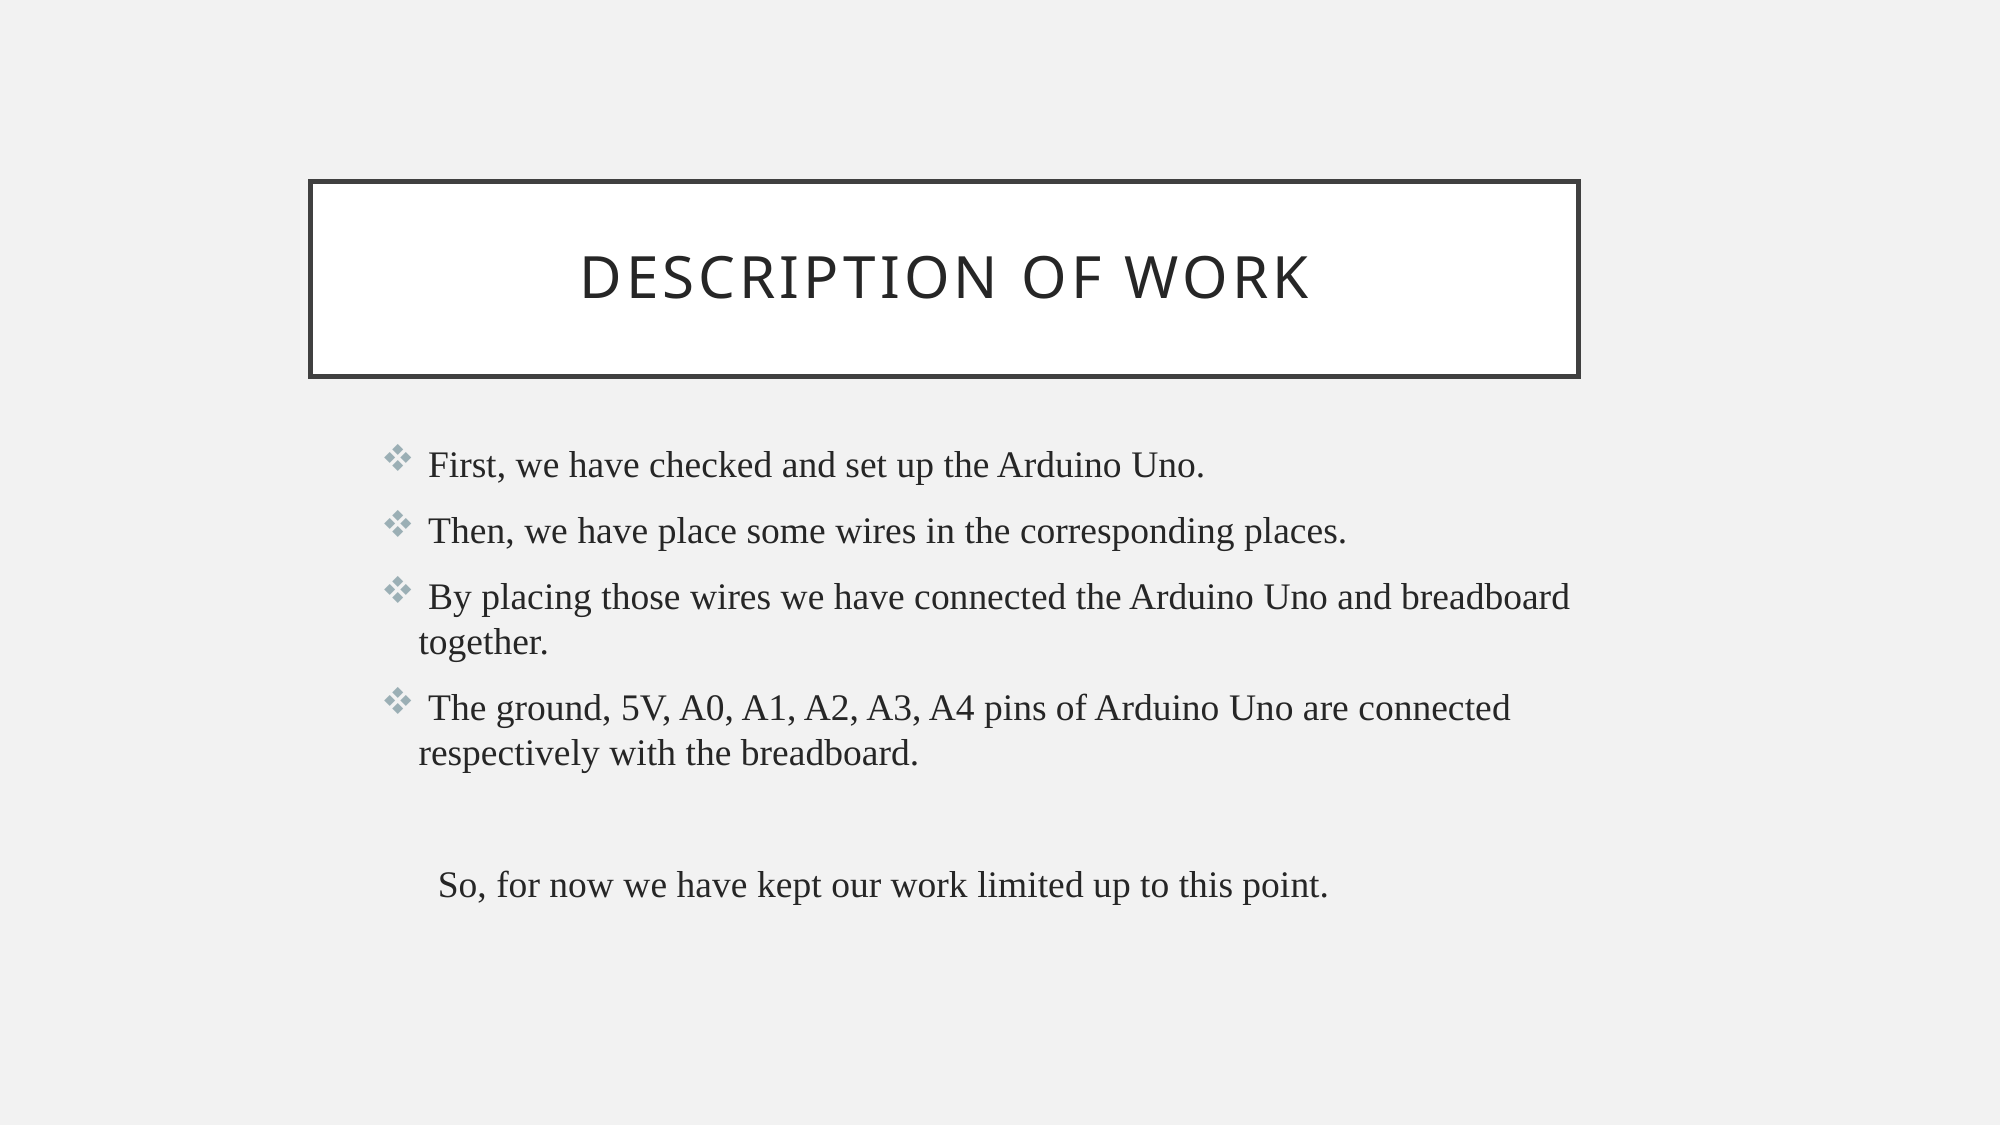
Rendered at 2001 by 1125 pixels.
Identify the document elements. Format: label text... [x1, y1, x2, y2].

list First, we have checked and set up the Arduino Uno. Then, we have place some wires in the corresponding places. By placing those wires we have connected the Arduino Uno and breadboard together. The ground, 5V, A0, A1, A2, A3, A4 pins of Arduino Uno are connected respectively with the breadboard. So, for now we have kept our work limited up to this point. [366, 432, 1634, 942]
title Description of work [308, 179, 1581, 379]
